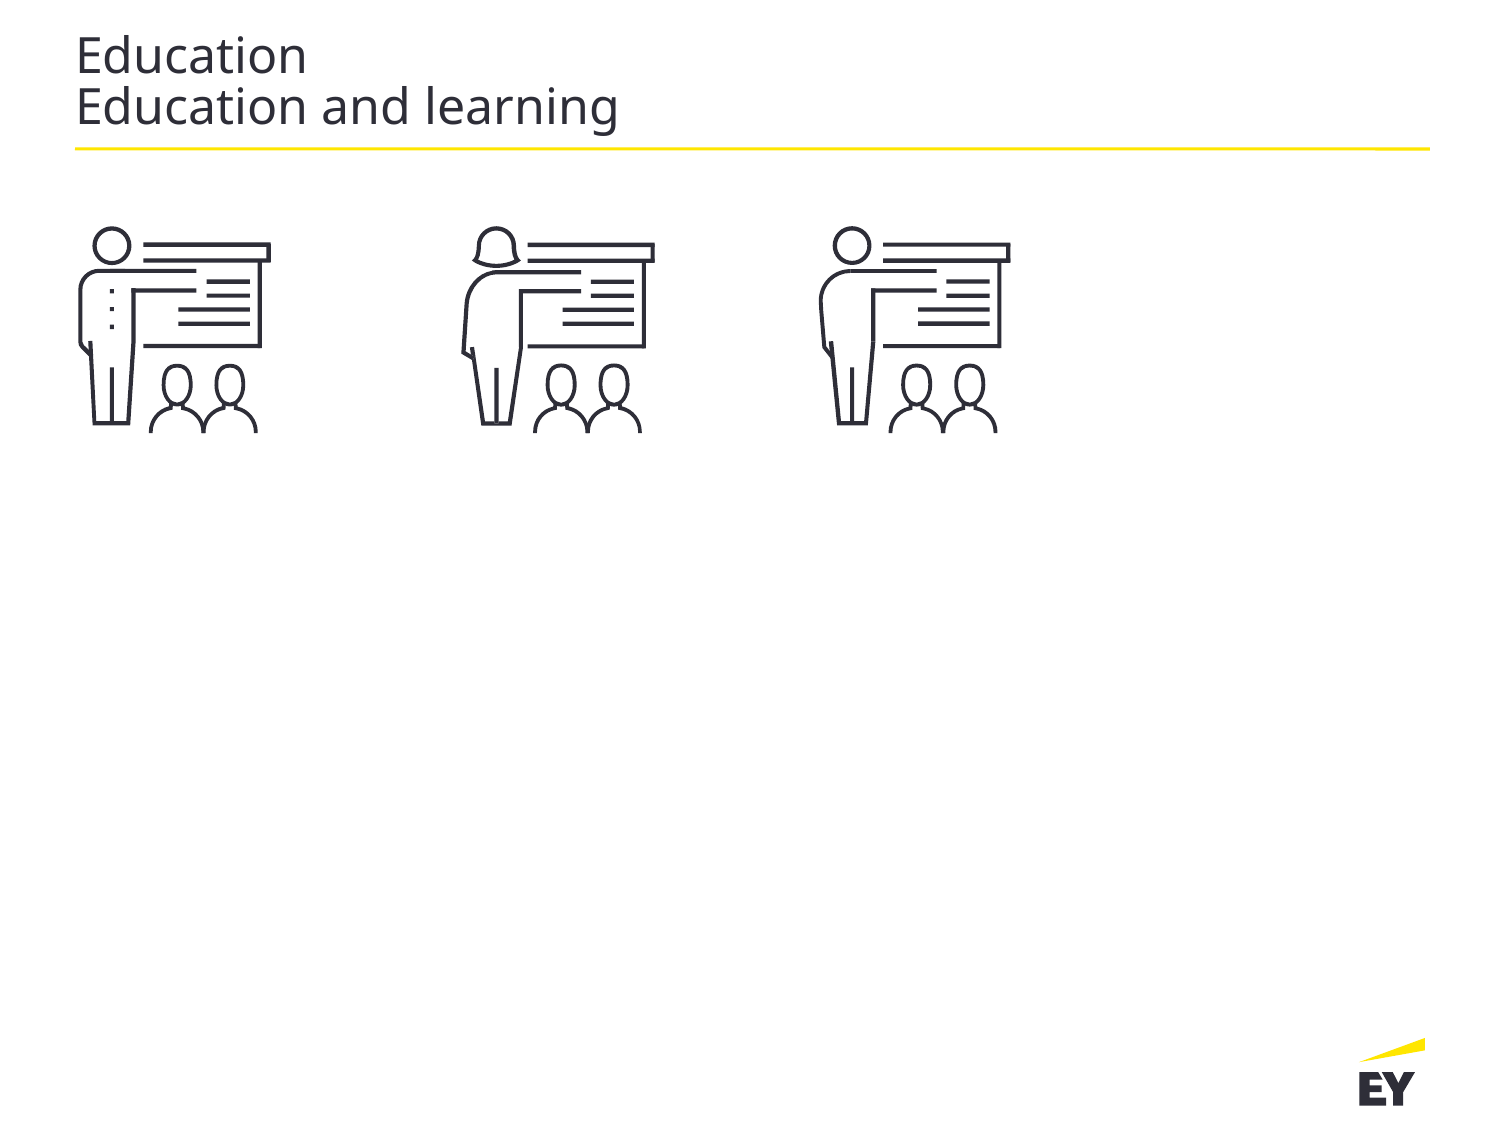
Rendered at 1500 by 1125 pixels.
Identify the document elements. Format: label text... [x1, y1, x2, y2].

title Education Education and learning [75, 33, 1425, 131]
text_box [78, 226, 272, 434]
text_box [461, 226, 655, 434]
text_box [818, 225, 1011, 434]
